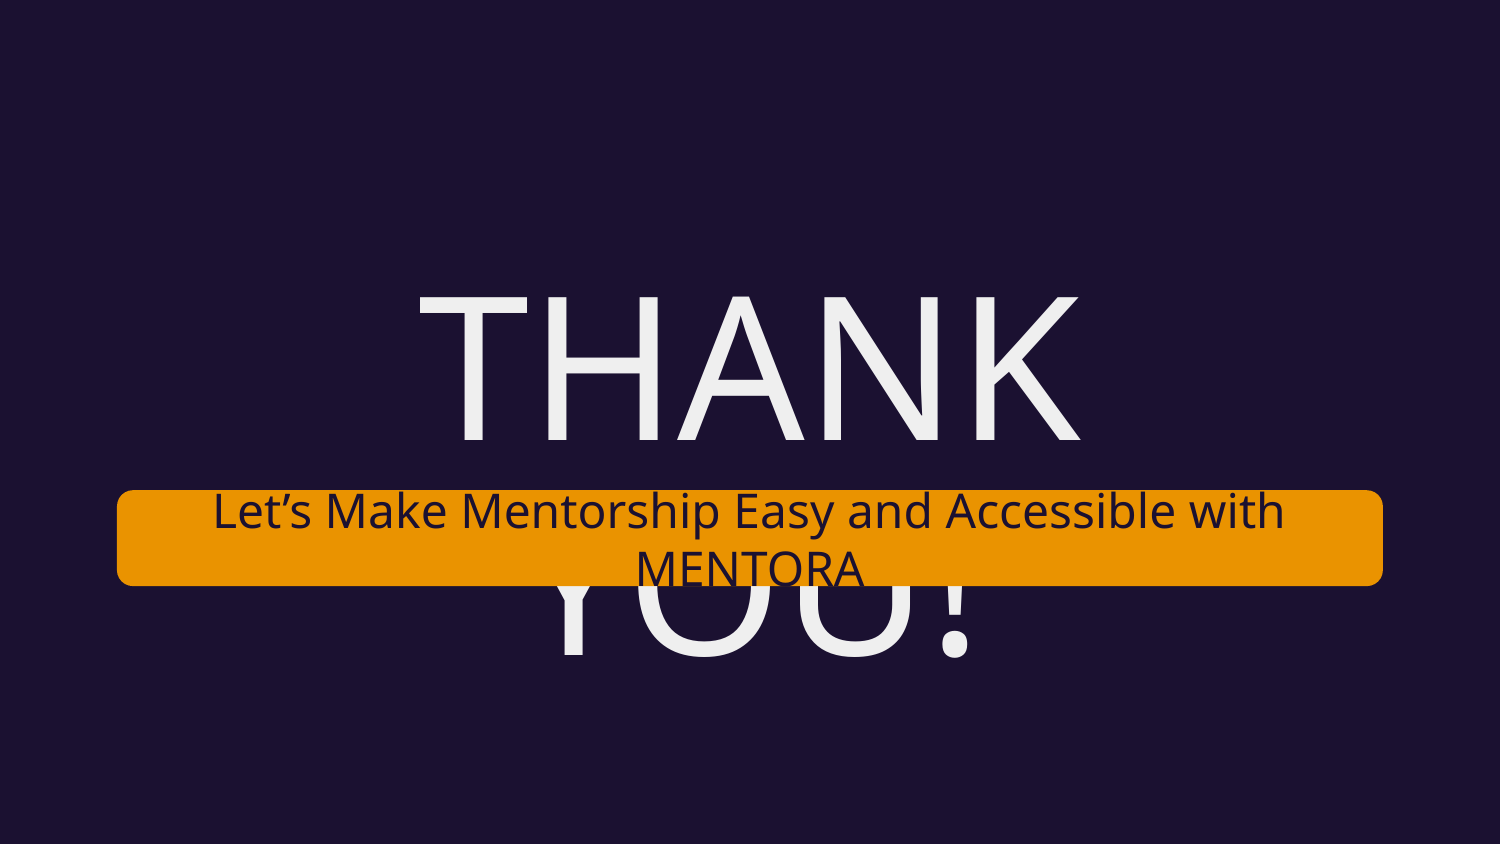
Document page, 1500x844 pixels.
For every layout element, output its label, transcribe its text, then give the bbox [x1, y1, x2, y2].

title THANK YOU! [246, 252, 1254, 454]
text_box Let’s Make Mentorship Easy and Accessible with MENTORA [116, 490, 1383, 587]
